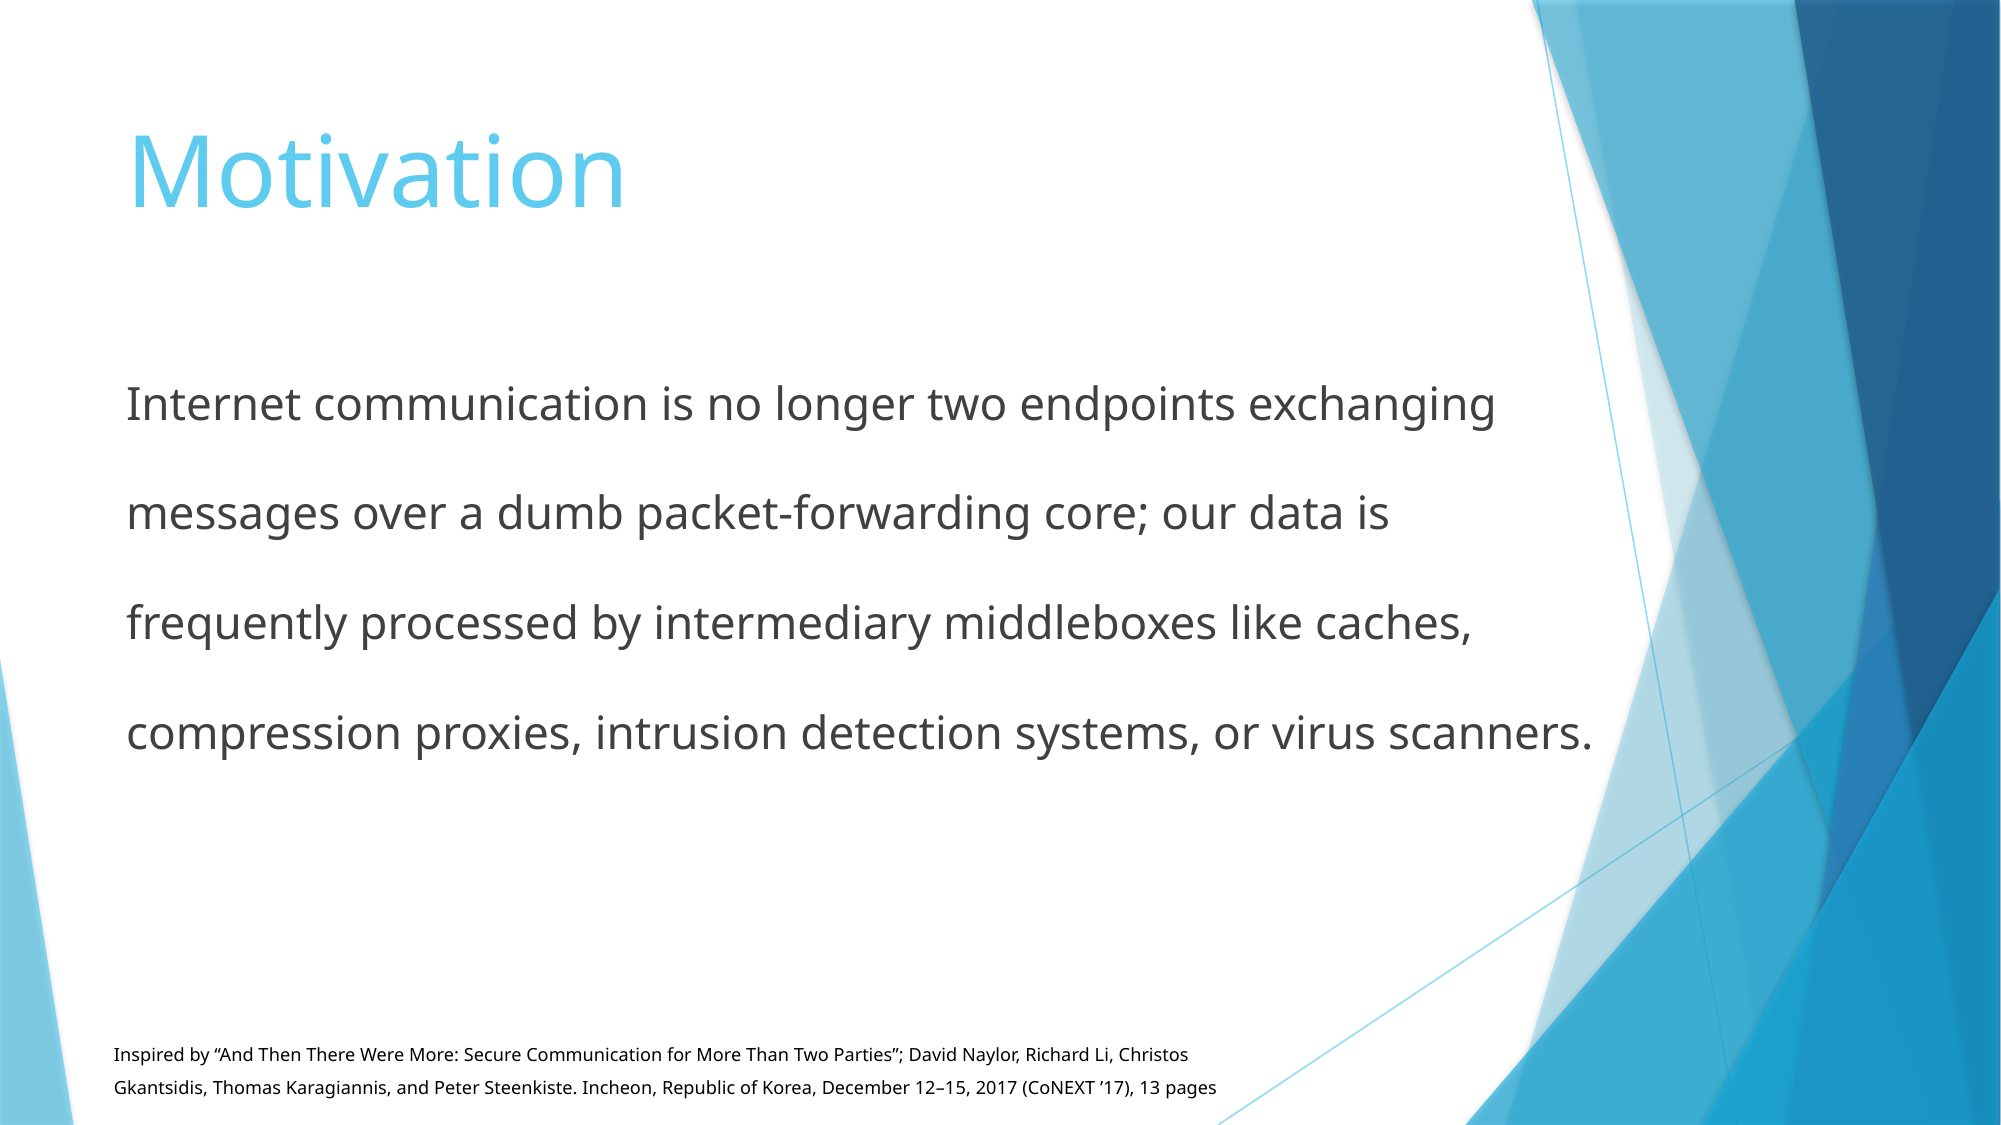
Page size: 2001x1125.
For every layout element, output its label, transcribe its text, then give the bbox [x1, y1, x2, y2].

text_box Inspired by “And Then There Were More: Secure Communication for More Than Two Parties”; David Naylor, Richard Li, Christos Gkantsidis, Thomas Karagiannis, and Peter Steenkiste. Incheon, Republic of Korea, December 12–15, 2017 (CoNEXT ’17), 13 pages [98, 1025, 1238, 1110]
title Motivation [111, 99, 1522, 311]
list Internet communication is no longer two endpoints exchanging messages over a dumb packet-forwarding core; our data is frequently processed by intermediary middleboxes like caches, compression proxies, intrusion detection systems, or virus scanners. [111, 311, 1629, 1018]
